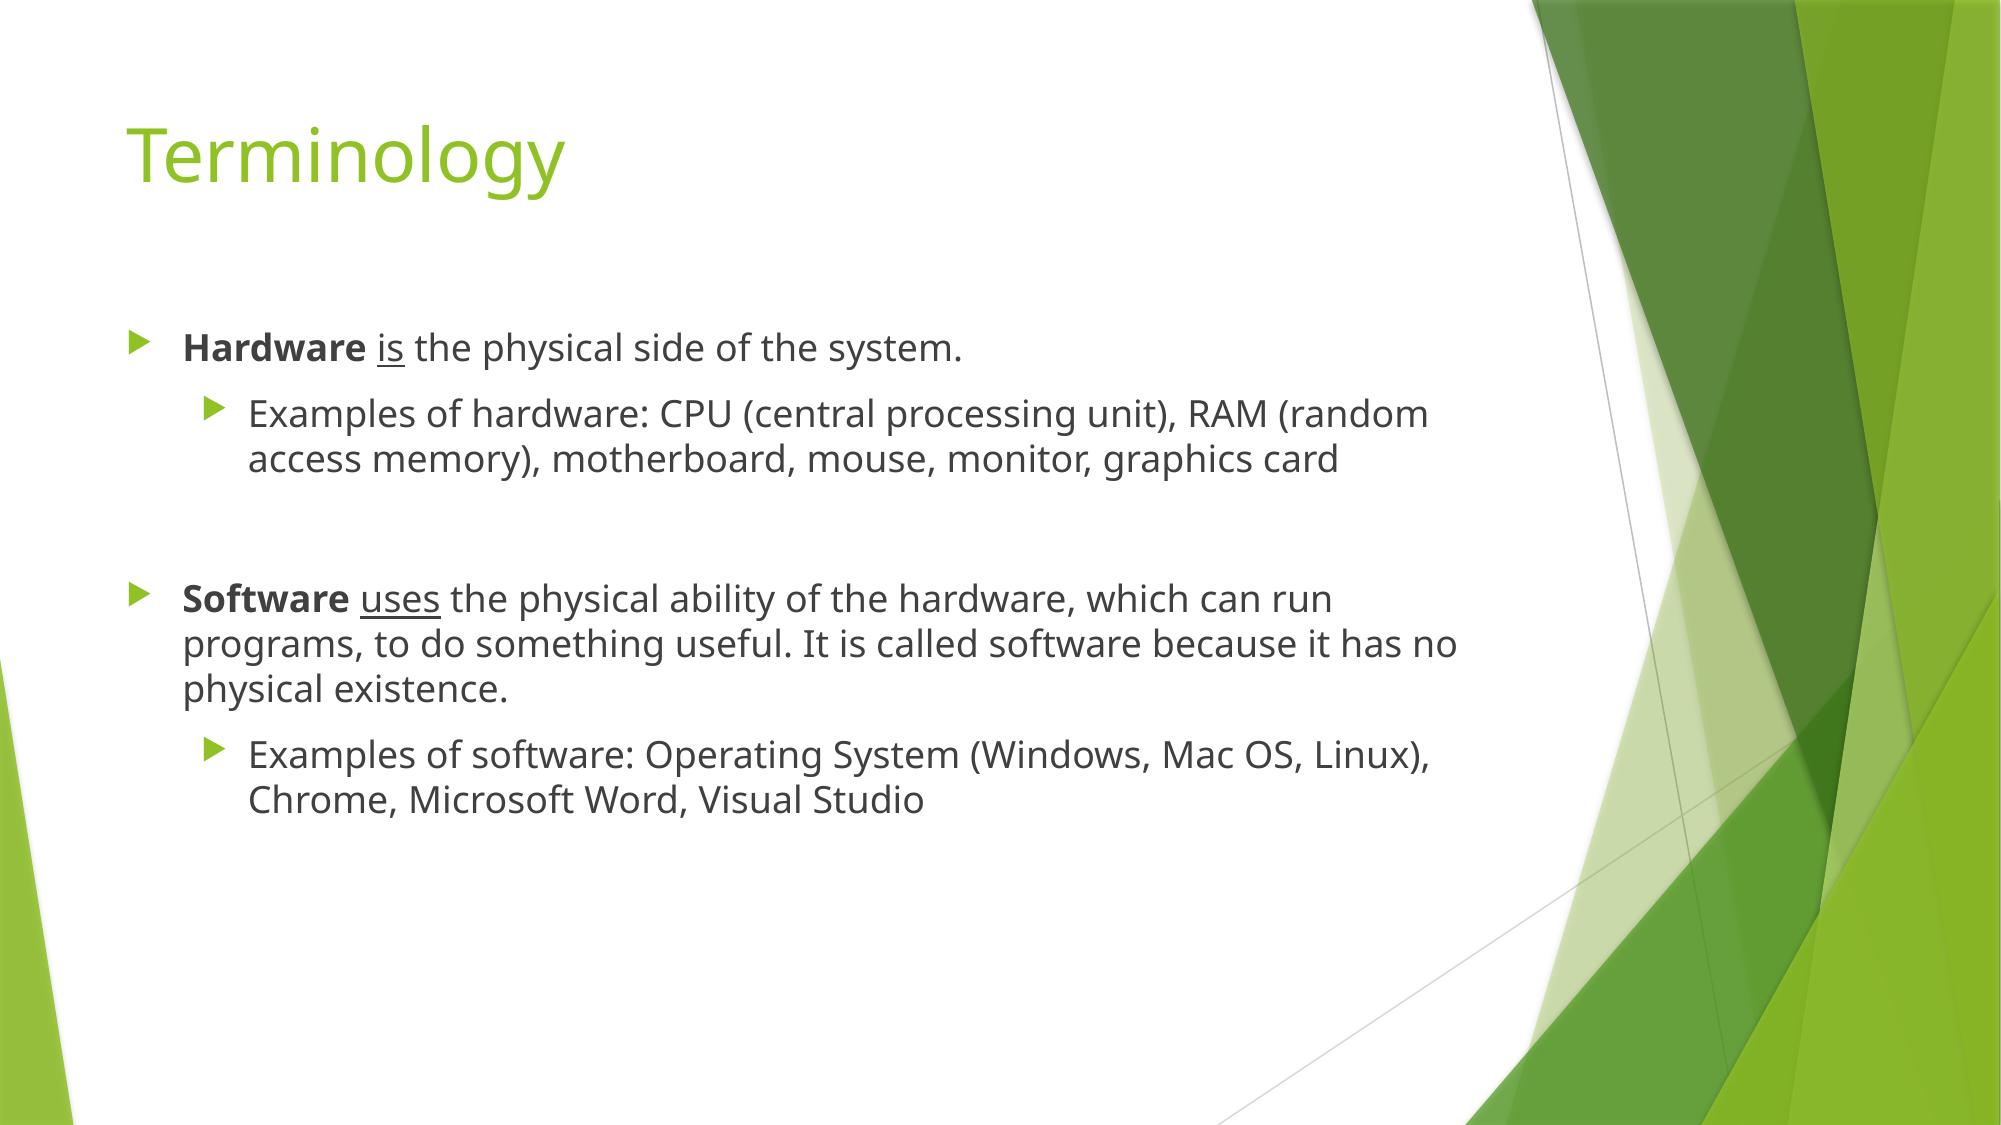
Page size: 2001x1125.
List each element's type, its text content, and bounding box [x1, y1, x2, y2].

title Terminology [111, 99, 1522, 316]
list Hardware is the physical side of the system. Examples of hardware: CPU (central processing unit), RAM (random access memory), motherboard, mouse, monitor, graphics card Software uses the physical ability of the hardware, which can run programs, to do something useful. It is called software because it has no physical existence. Examples of software: Operating System (Windows, Mac OS, Linux), Chrome, Microsoft Word, Visual Studio [111, 316, 1522, 954]
